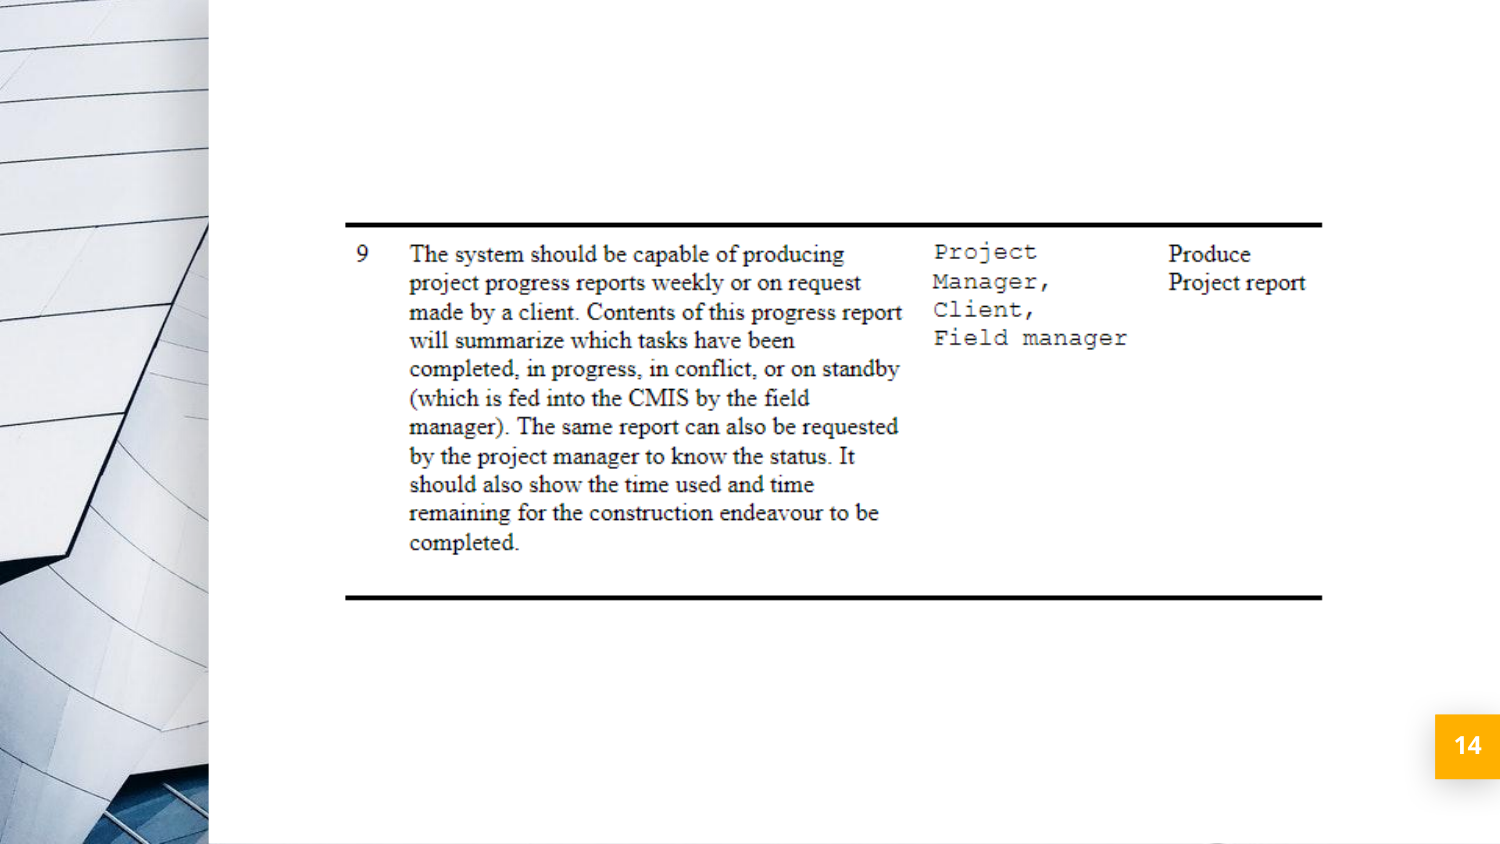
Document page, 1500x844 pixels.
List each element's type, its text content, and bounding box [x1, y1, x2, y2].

slide_number ‹#› [1435, 714, 1500, 780]
picture [0, 0, 208, 844]
picture [329, 212, 1339, 613]
